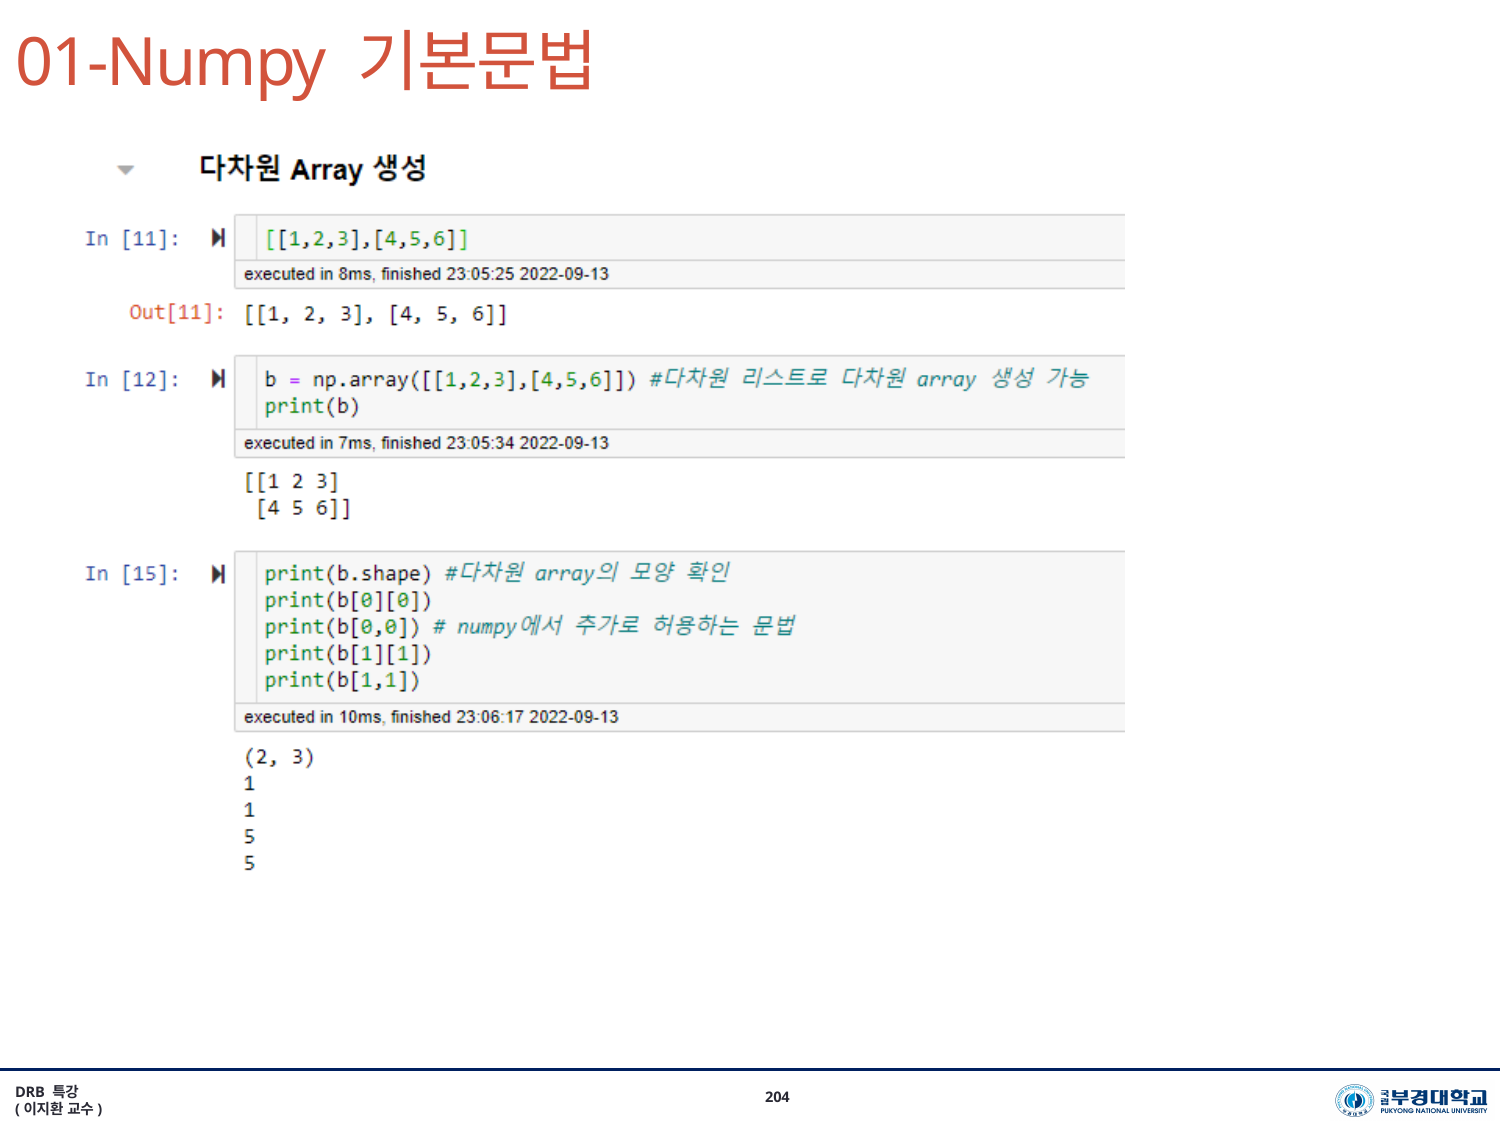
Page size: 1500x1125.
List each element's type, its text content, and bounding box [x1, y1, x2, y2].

picture [1330, 1079, 1495, 1121]
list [52, 122, 1126, 889]
title 01-Numpy 기본문법 [0, 1, 1500, 116]
slide_number DRB 특강 (이지환 교수) [0, 1082, 303, 1118]
